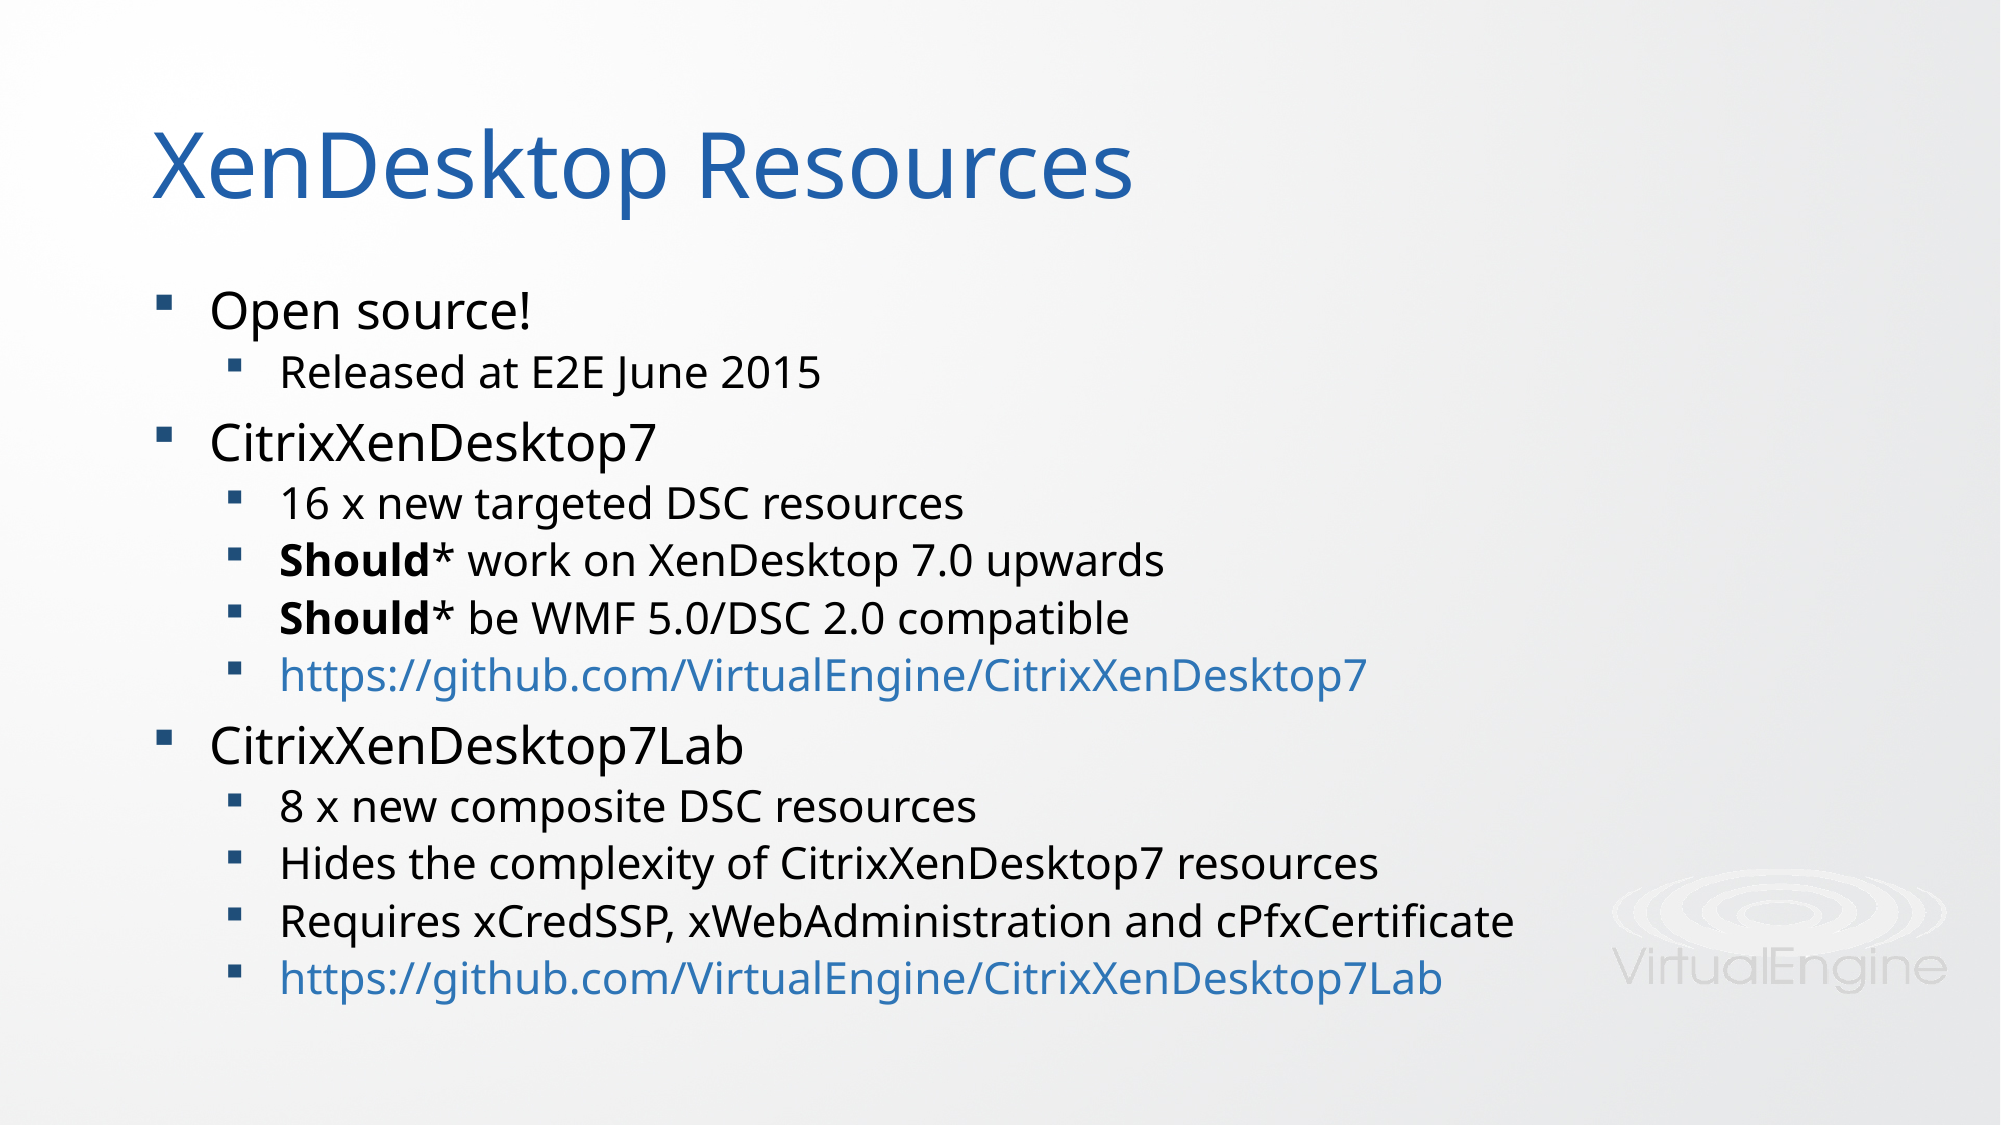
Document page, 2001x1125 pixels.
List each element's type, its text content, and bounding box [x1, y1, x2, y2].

list Open source! Released at E2E June 2015 CitrixXenDesktop7 16 x new targeted DSC resources Should* work on XenDesktop 7.0 upwards Should* be WMF 5.0/DSC 2.0 compatible https://github.com/VirtualEngine/CitrixXenDesktop7 CitrixXenDesktop7Lab 8 x new composite DSC resources Hides the complexity of CitrixXenDesktop7 resources Requires xCredSSP, xWebAdministration and cPfxCertificate https://github.com/VirtualEngine/CitrixXenDesktop7Lab [137, 277, 1863, 1014]
title XenDesktop Resources [137, 59, 1863, 277]
picture [0, 0, 2001, 1125]
